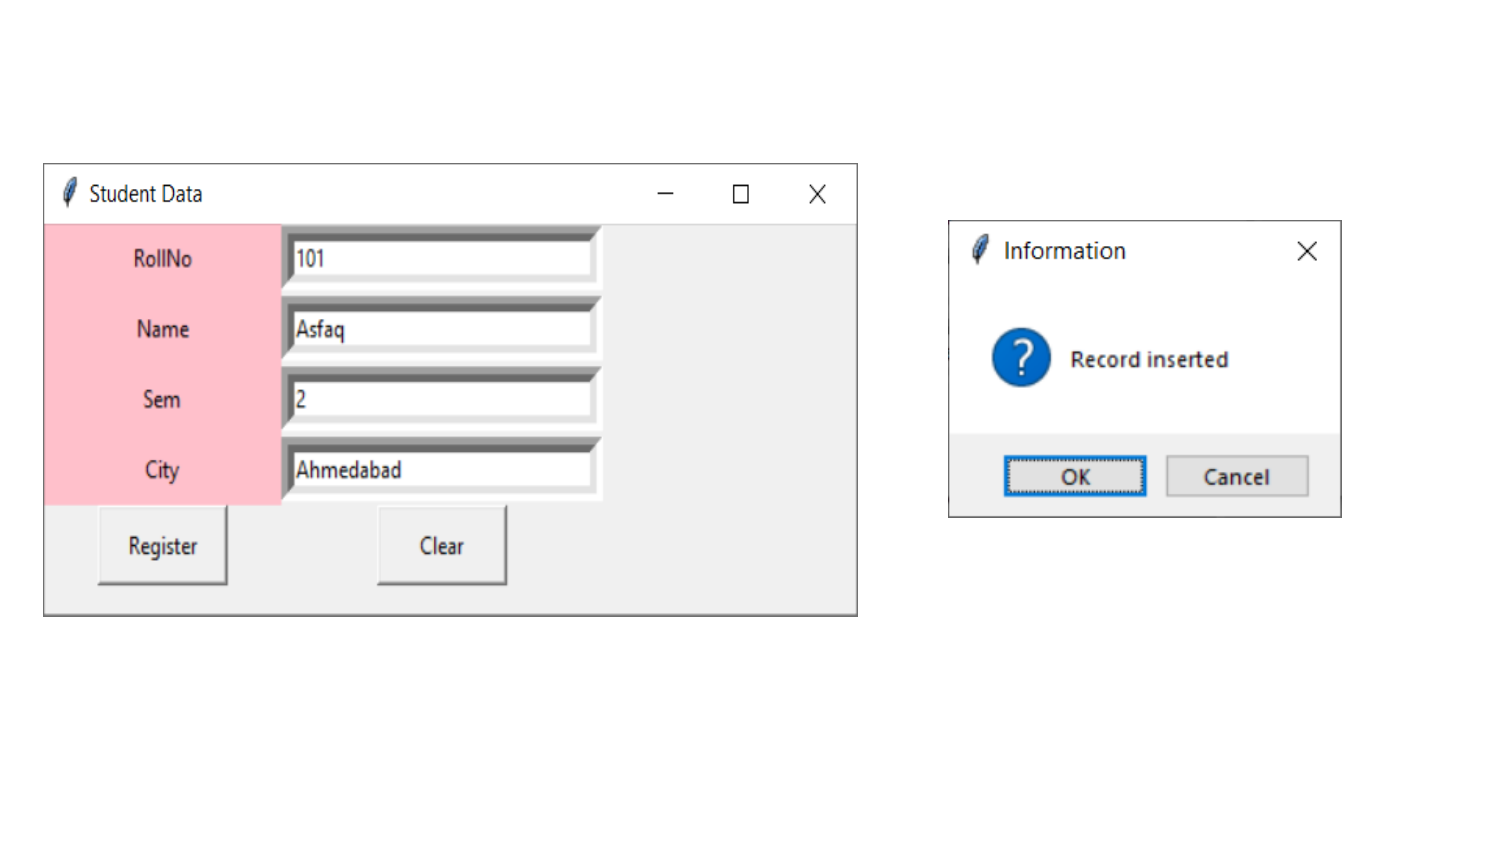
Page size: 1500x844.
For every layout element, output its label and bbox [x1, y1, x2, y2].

picture [42, 163, 858, 617]
picture [947, 220, 1343, 519]
